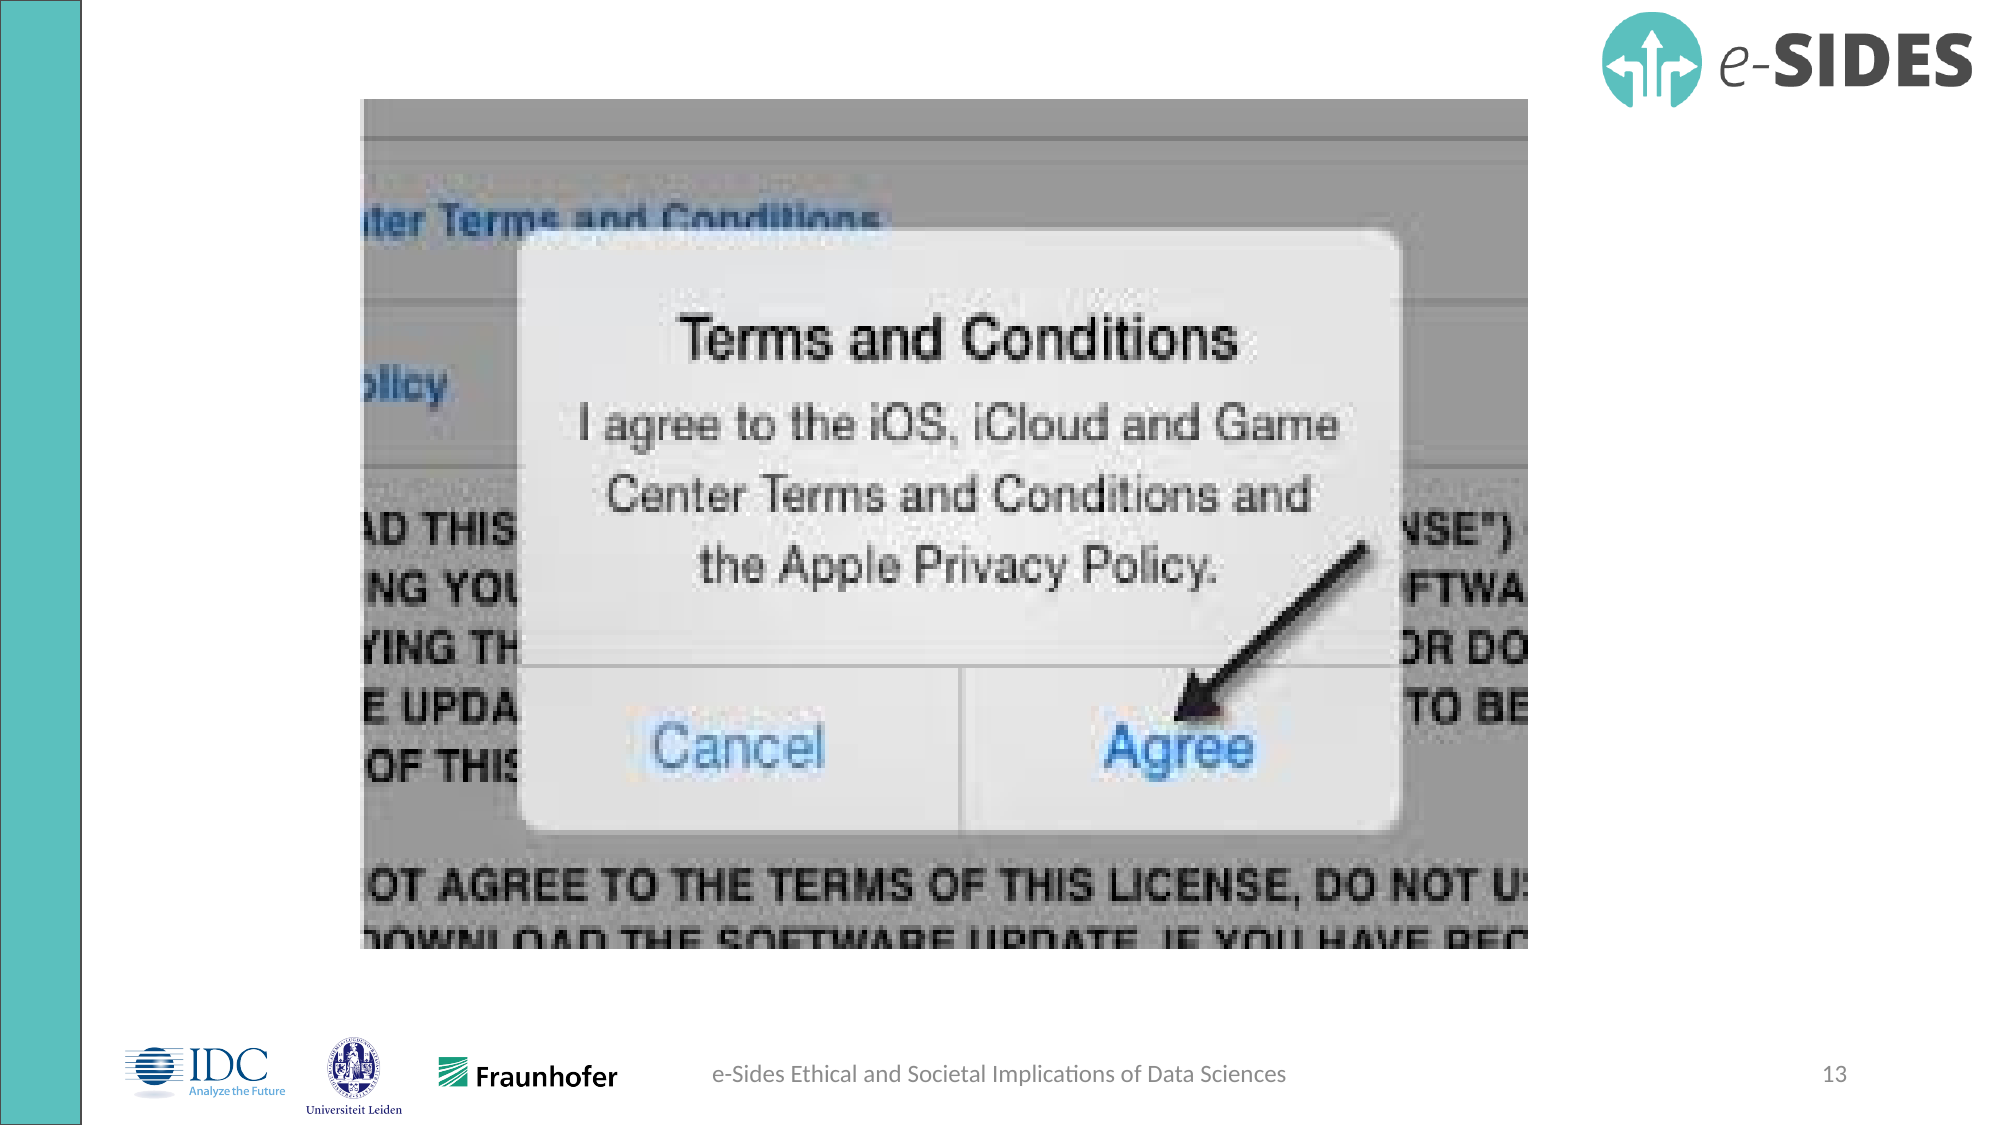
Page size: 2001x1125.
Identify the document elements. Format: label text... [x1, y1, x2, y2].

picture [437, 1032, 619, 1111]
slide_number 13 [1687, 1042, 1863, 1103]
picture [81, 1024, 402, 1124]
footer e-Sides Ethical and Societal Implications of Data Sciences [662, 1042, 1338, 1103]
picture [1599, 9, 1985, 111]
picture [360, 99, 1528, 949]
